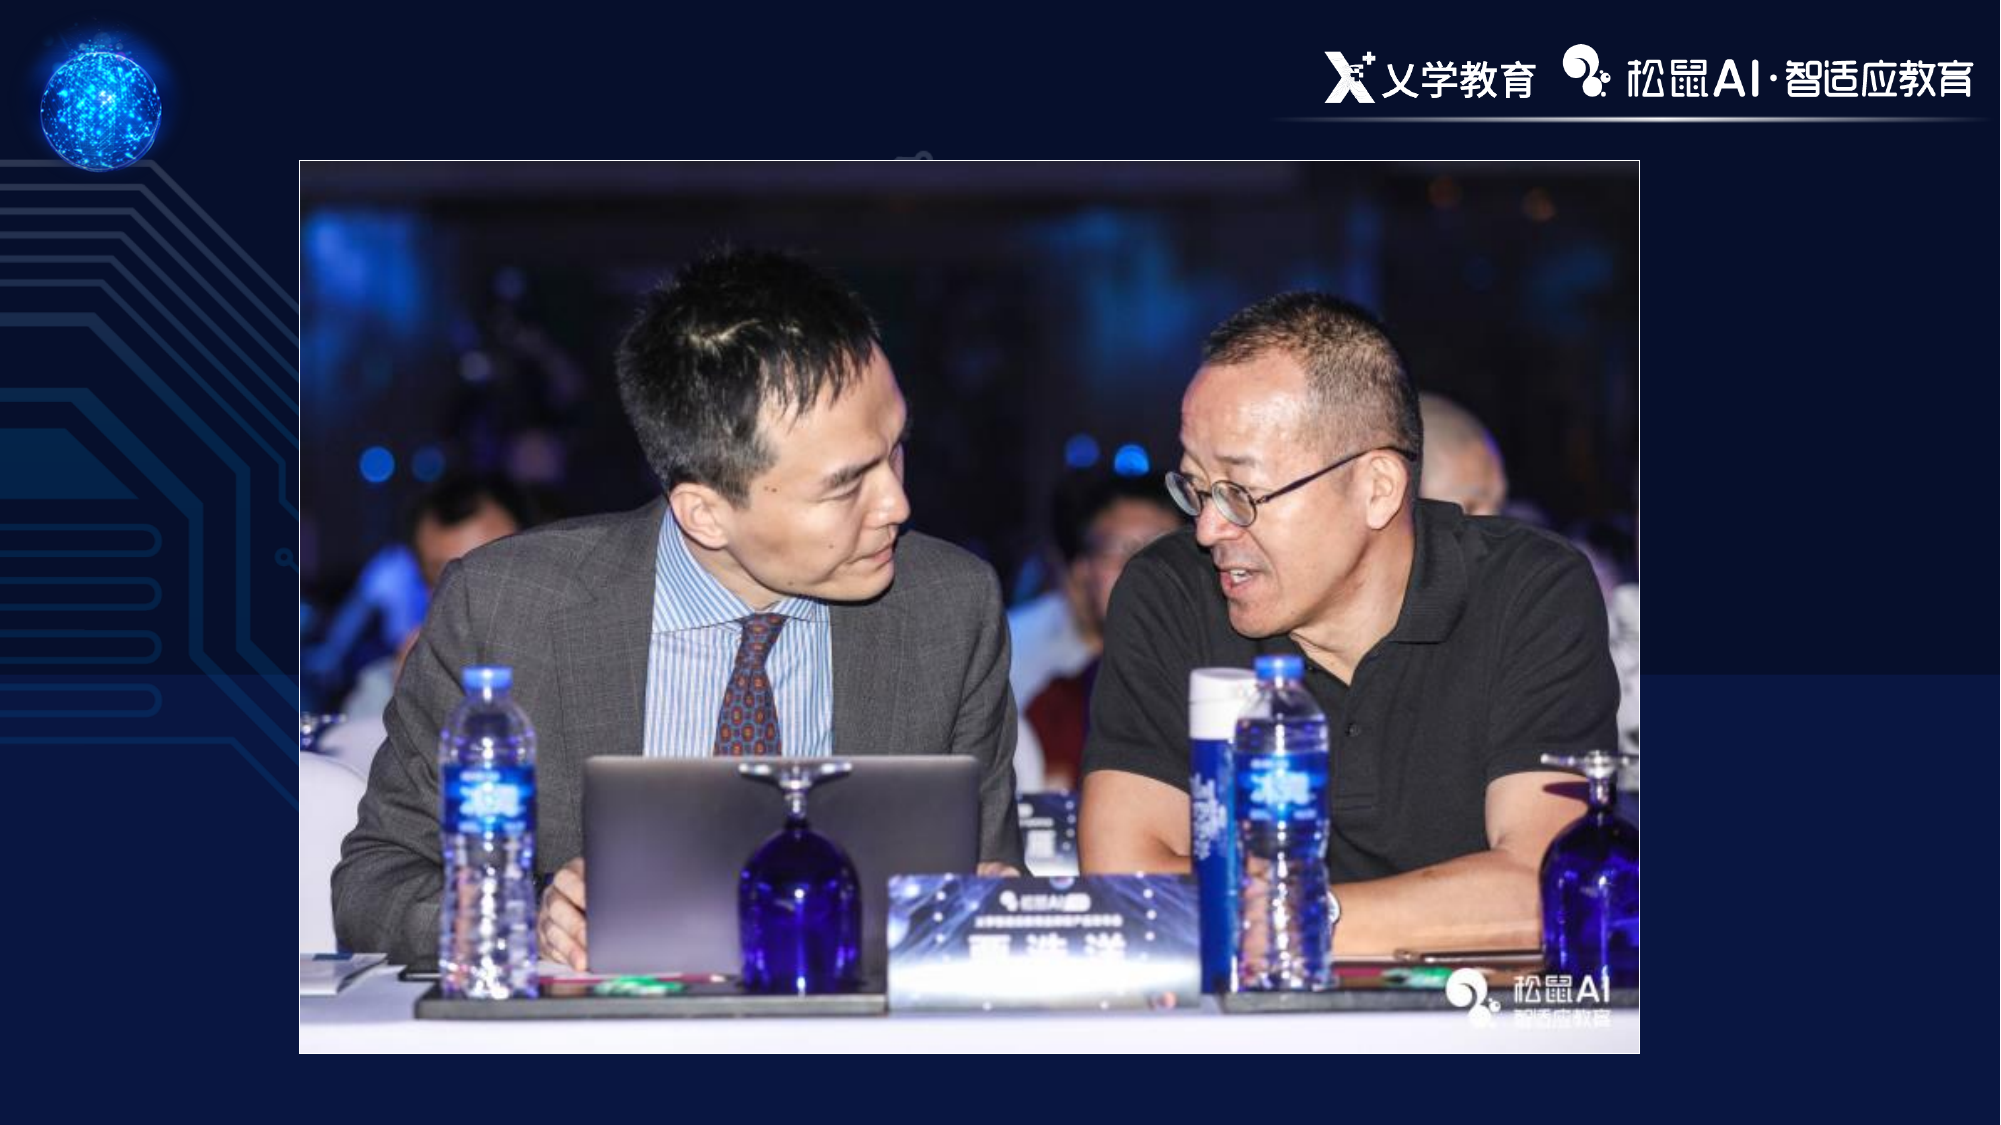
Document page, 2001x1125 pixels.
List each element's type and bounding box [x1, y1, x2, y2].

picture [0, 7, 1640, 1072]
picture [1236, 22, 2000, 141]
